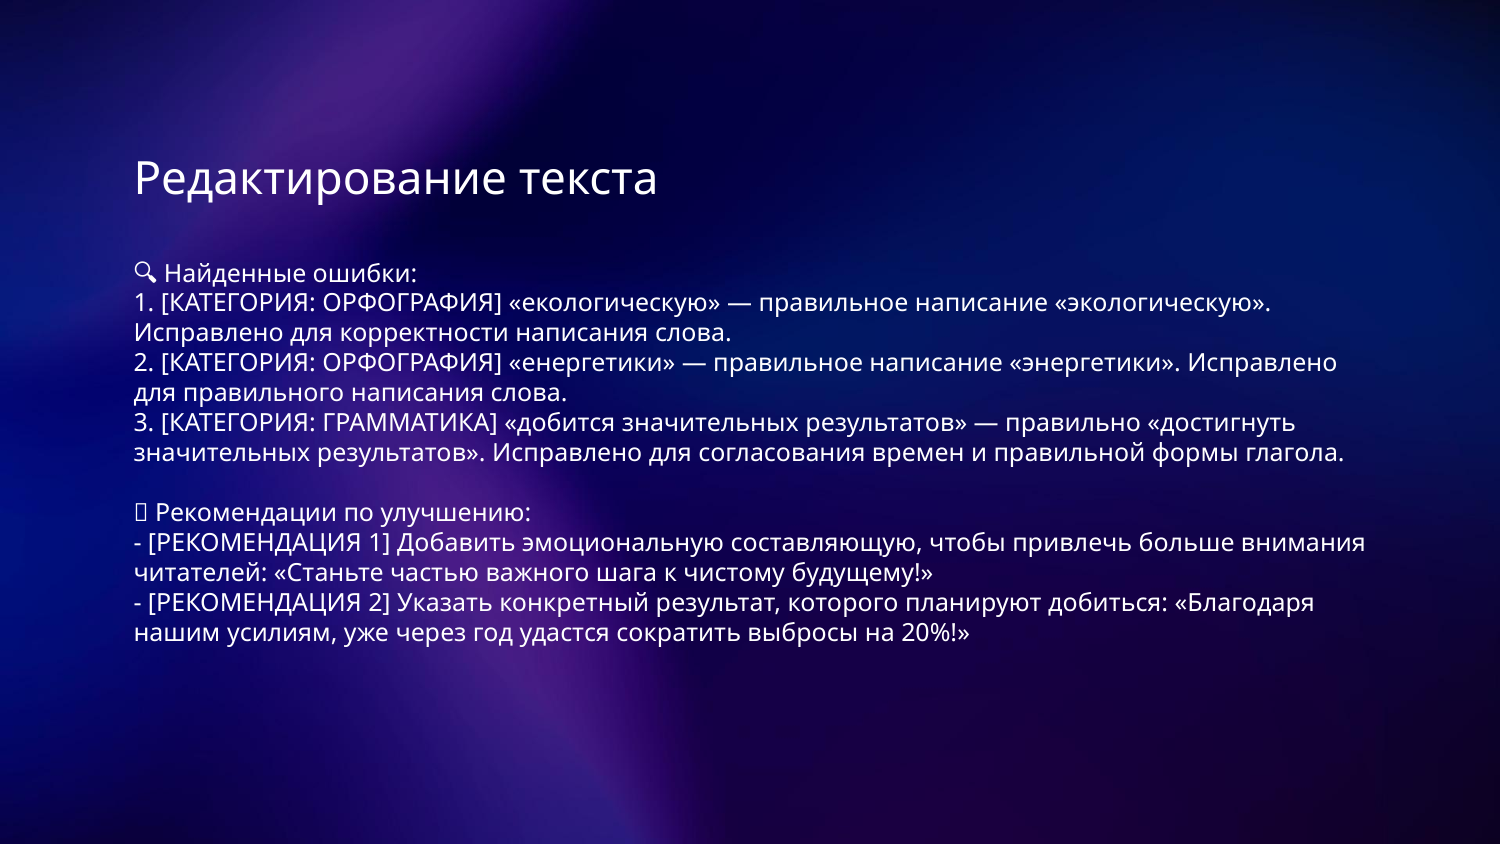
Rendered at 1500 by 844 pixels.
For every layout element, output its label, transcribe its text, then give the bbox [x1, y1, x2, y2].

subtitle 🔍 Найденные ошибки: 1. [КАТЕГОРИЯ: ОРФОГРАФИЯ] «екологическую» — правильное написание «экологическую». Исправлено для корректности написания слова. 2. [КАТЕГОРИЯ: ОРФОГРАФИЯ] «енергетики» — правильное написание «энергетики». Исправлено для правильного написания слова. 3. [КАТЕГОРИЯ: ГРАММАТИКА] «добится значительных результатов» — правильно «достигнуть значительных результатов». Исправлено для согласования времен и правильной формы глагола. 💡 Рекомендации по улучшению: - [РЕКОМЕНДАЦИЯ 1] Добавить эмоциональную составляющую, чтобы привлечь больше внимания читателей: «Станьте частью важного шага к чистому будущему!» - [РЕКОМЕНДАЦИЯ 2] Указать конкретный результат, которого планируют добиться: «Благодаря нашим усилиям, уже через год удастся сократить выбросы на 20%!» [118, 242, 1398, 812]
picture [0, 0, 1500, 844]
title Редактирование текста [118, 73, 734, 219]
